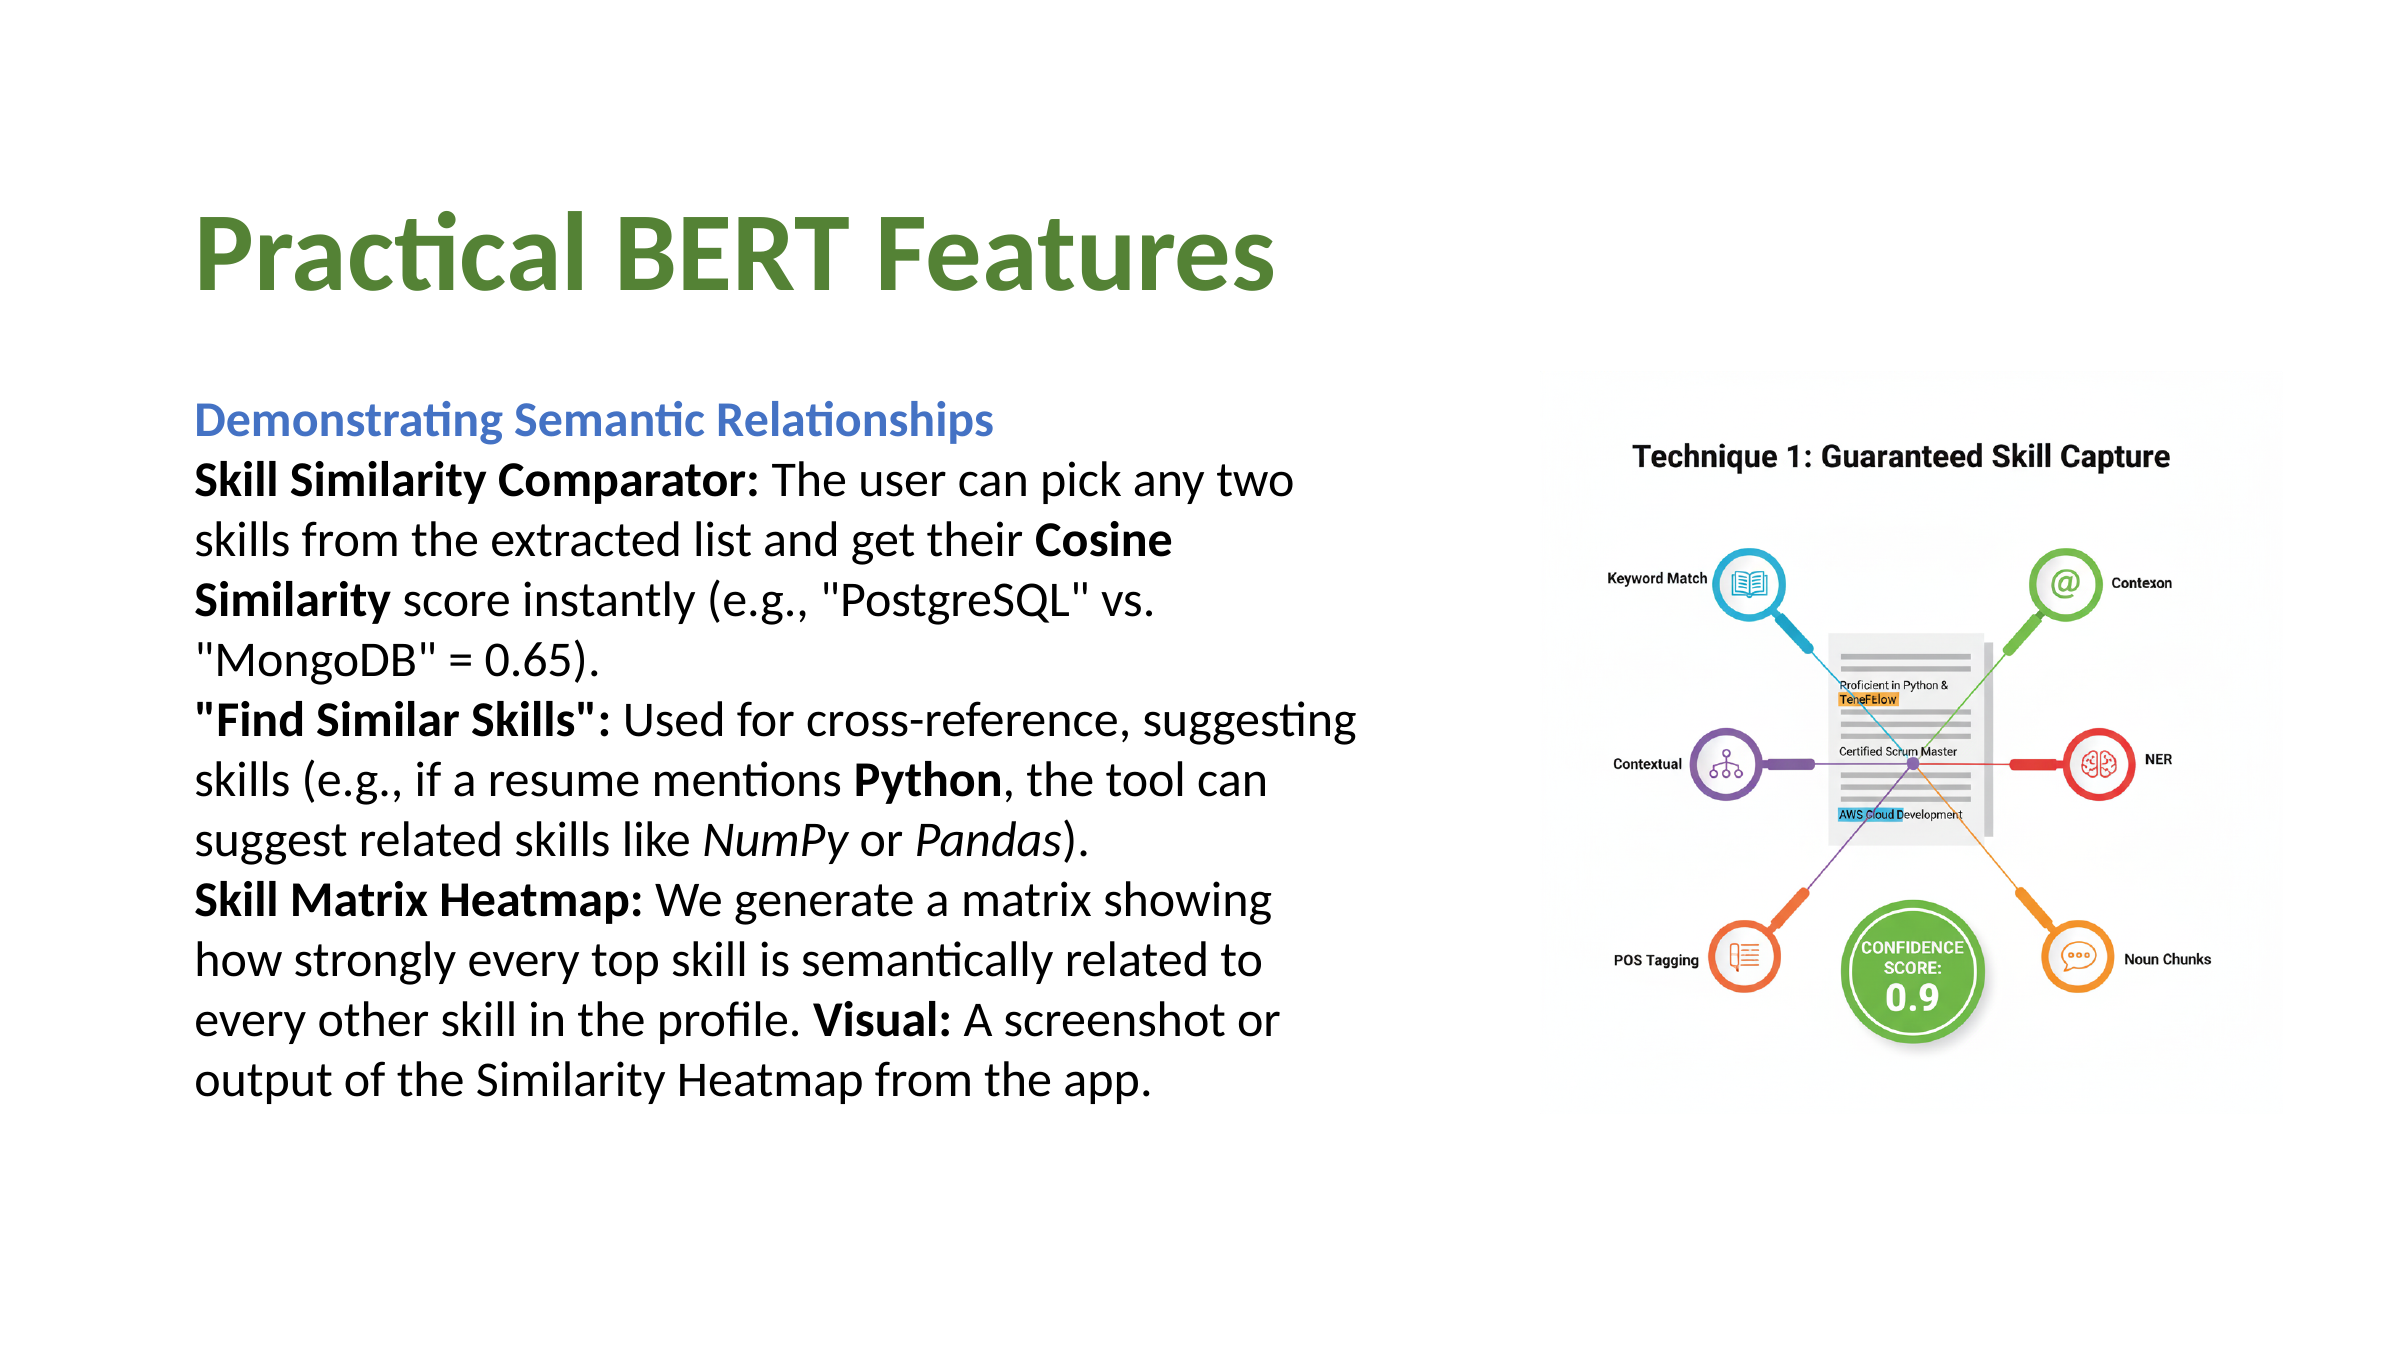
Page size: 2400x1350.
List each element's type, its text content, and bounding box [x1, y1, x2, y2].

text_box Practical BERT Features [179, 170, 1380, 321]
text_box Demonstrating Semantic Relationships Skill Similarity Comparator: The user can pick any two skills from the extracted list and get their Cosine Similarity score instantly (e.g., "PostgreSQL" vs. "MongoDB" = 0.65). "Find Similar Skills": Used for cross-reference, suggesting skills (e.g., if a resume mentions Python, the tool can suggest related skills like NumPy or Pandas). Skill Matrix Heatmap: We generate a matrix showing how strongly every top skill is semantically related to every other skill in the profile. Visual: A screenshot or output of the Similarity Heatmap from the app. [179, 378, 1380, 1174]
picture [1540, 371, 2283, 1114]
